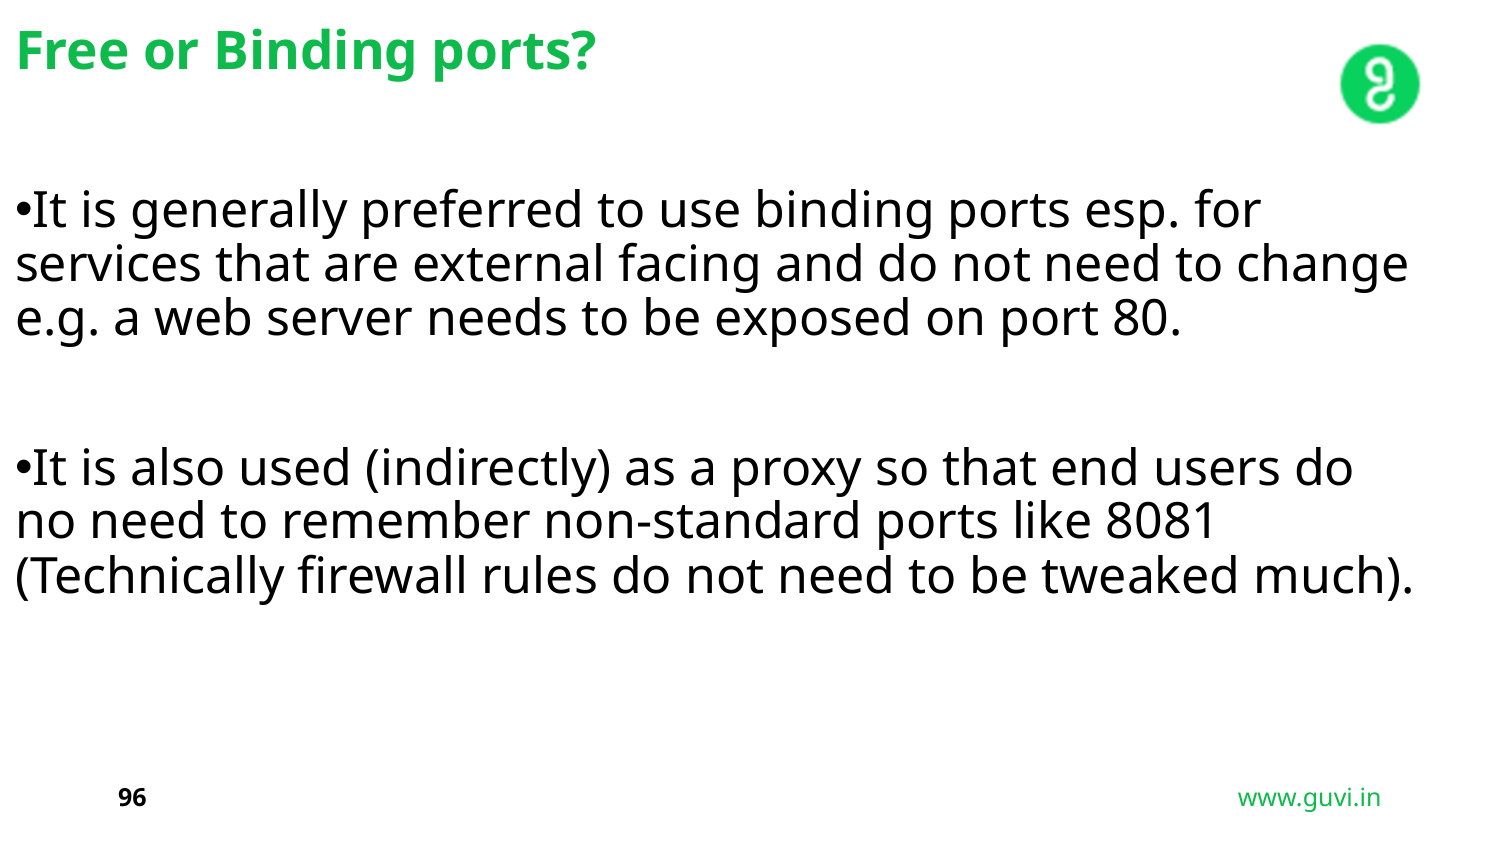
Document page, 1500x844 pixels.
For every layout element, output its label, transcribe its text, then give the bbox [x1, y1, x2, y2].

slide_number 96 [103, 776, 441, 822]
list Free or Binding ports? [0, 15, 1188, 89]
list It is generally preferred to use binding ports esp. for services that are external facing and do not need to change e.g. a web server needs to be exposed on port 80. It is also used (indirectly) as a proxy so that end users do no need to remember non-standard ports like 8081 (Technically firewall rules do not need to be tweaked much). [0, 176, 1434, 701]
picture [1336, 42, 1434, 126]
footer www.guvi.in [890, 776, 1397, 822]
